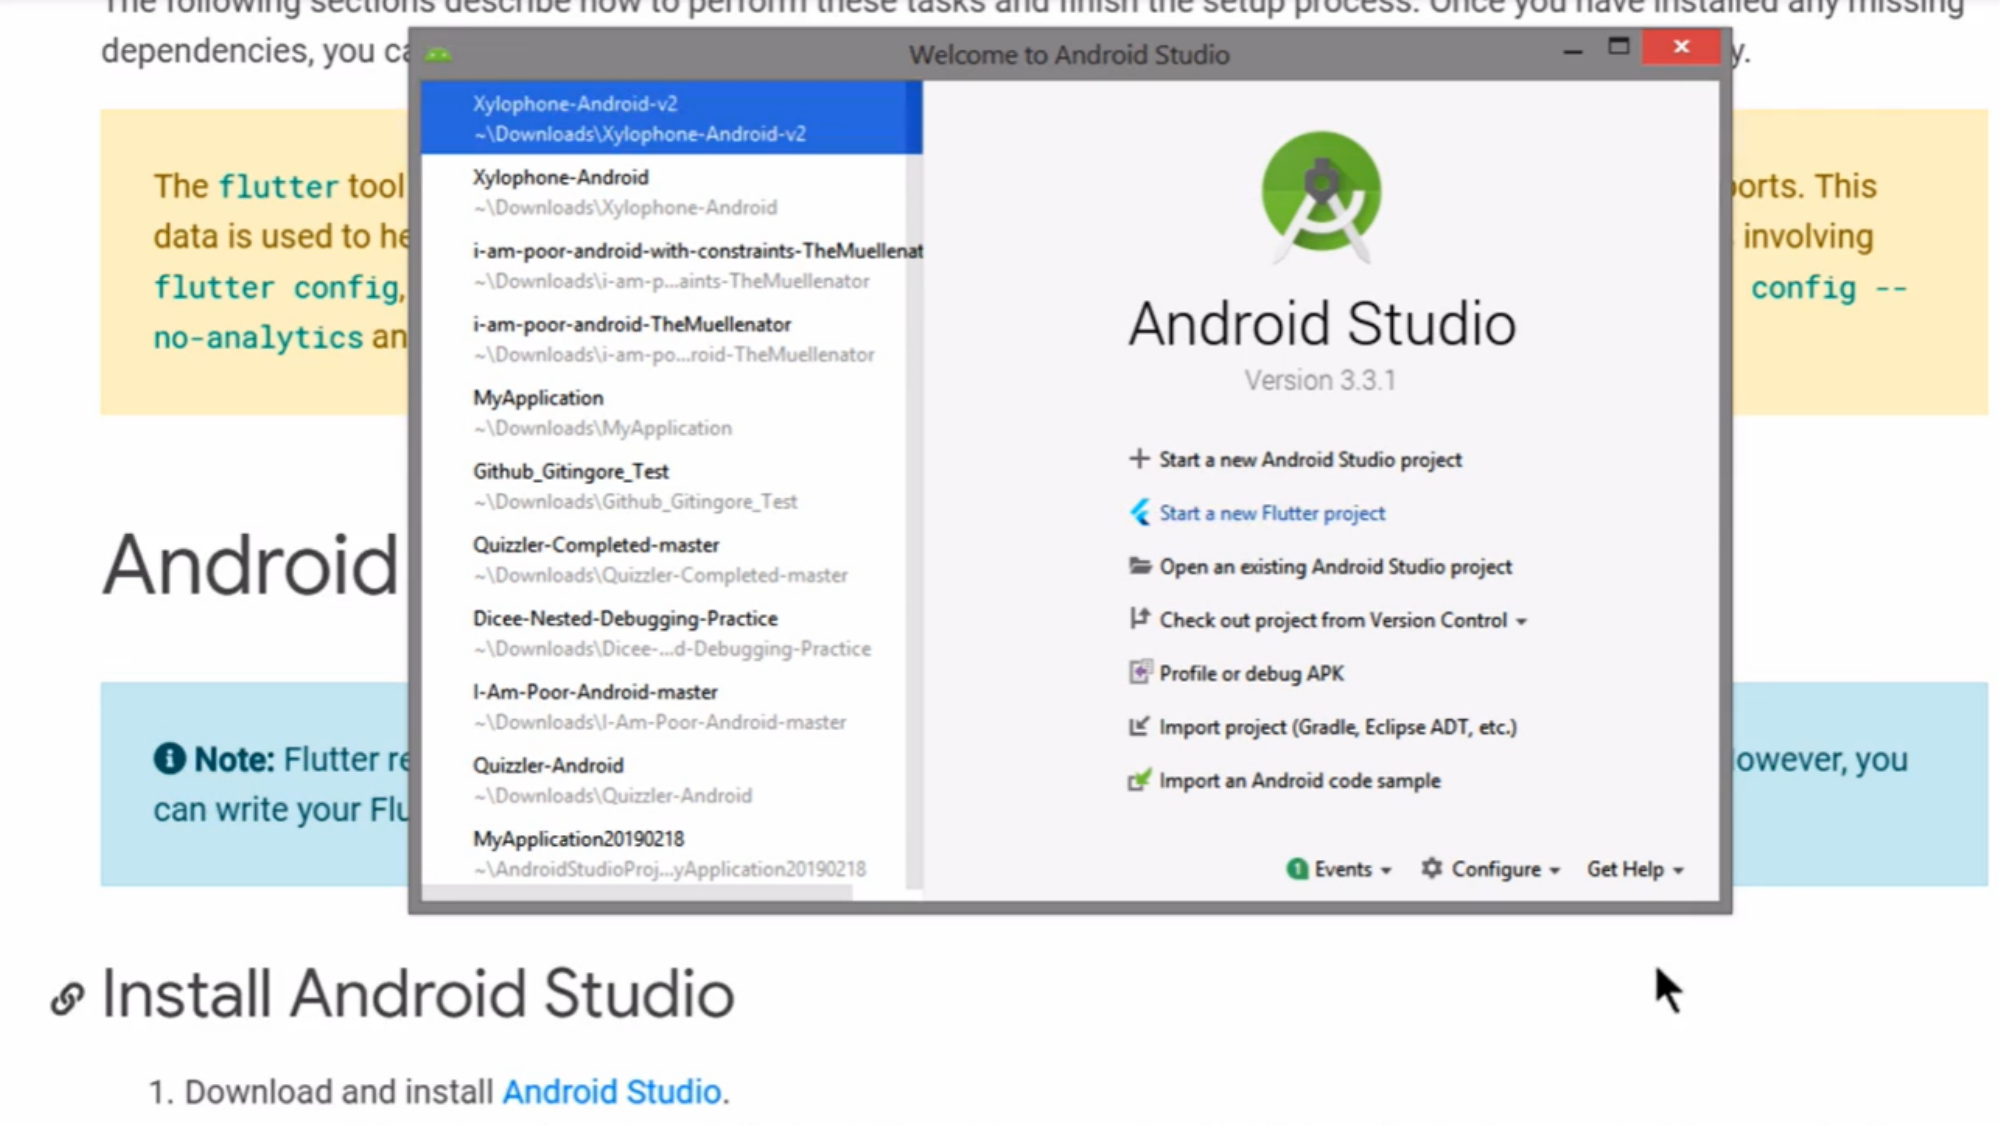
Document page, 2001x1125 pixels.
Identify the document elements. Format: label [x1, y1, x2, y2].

list [0, 0, 2000, 1125]
